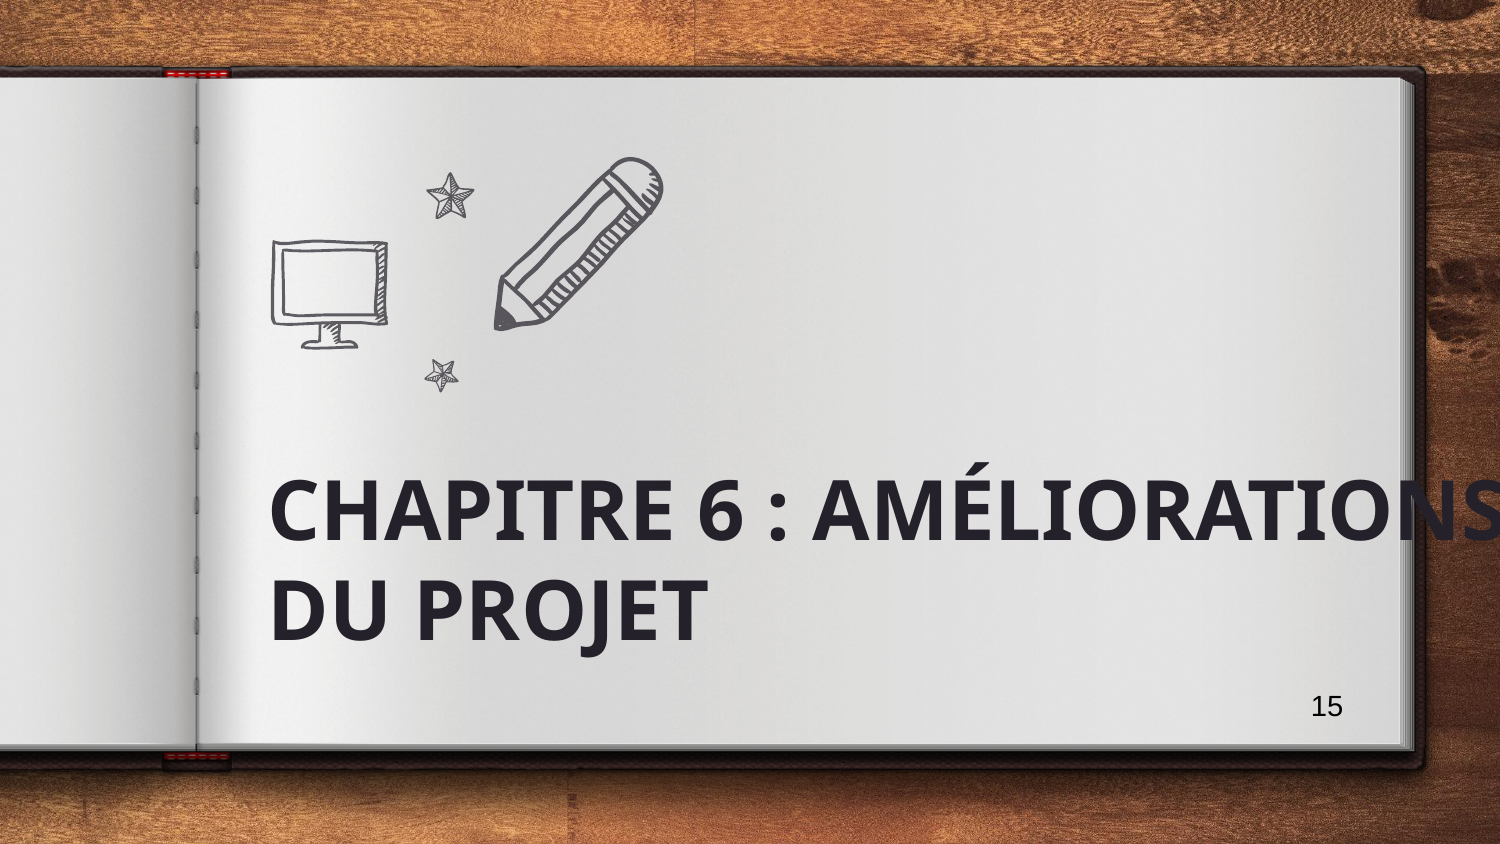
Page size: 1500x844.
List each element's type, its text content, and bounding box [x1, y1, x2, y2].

picture [0, 0, 1500, 844]
text_box [426, 172, 475, 219]
title CHAPITRE 6 : AMÉLIORATIONS DU PROJET [252, 482, 1500, 673]
text_box [493, 156, 664, 332]
text_box [424, 358, 459, 393]
text_box [270, 239, 389, 350]
slide_number 15 [1295, 672, 1386, 737]
